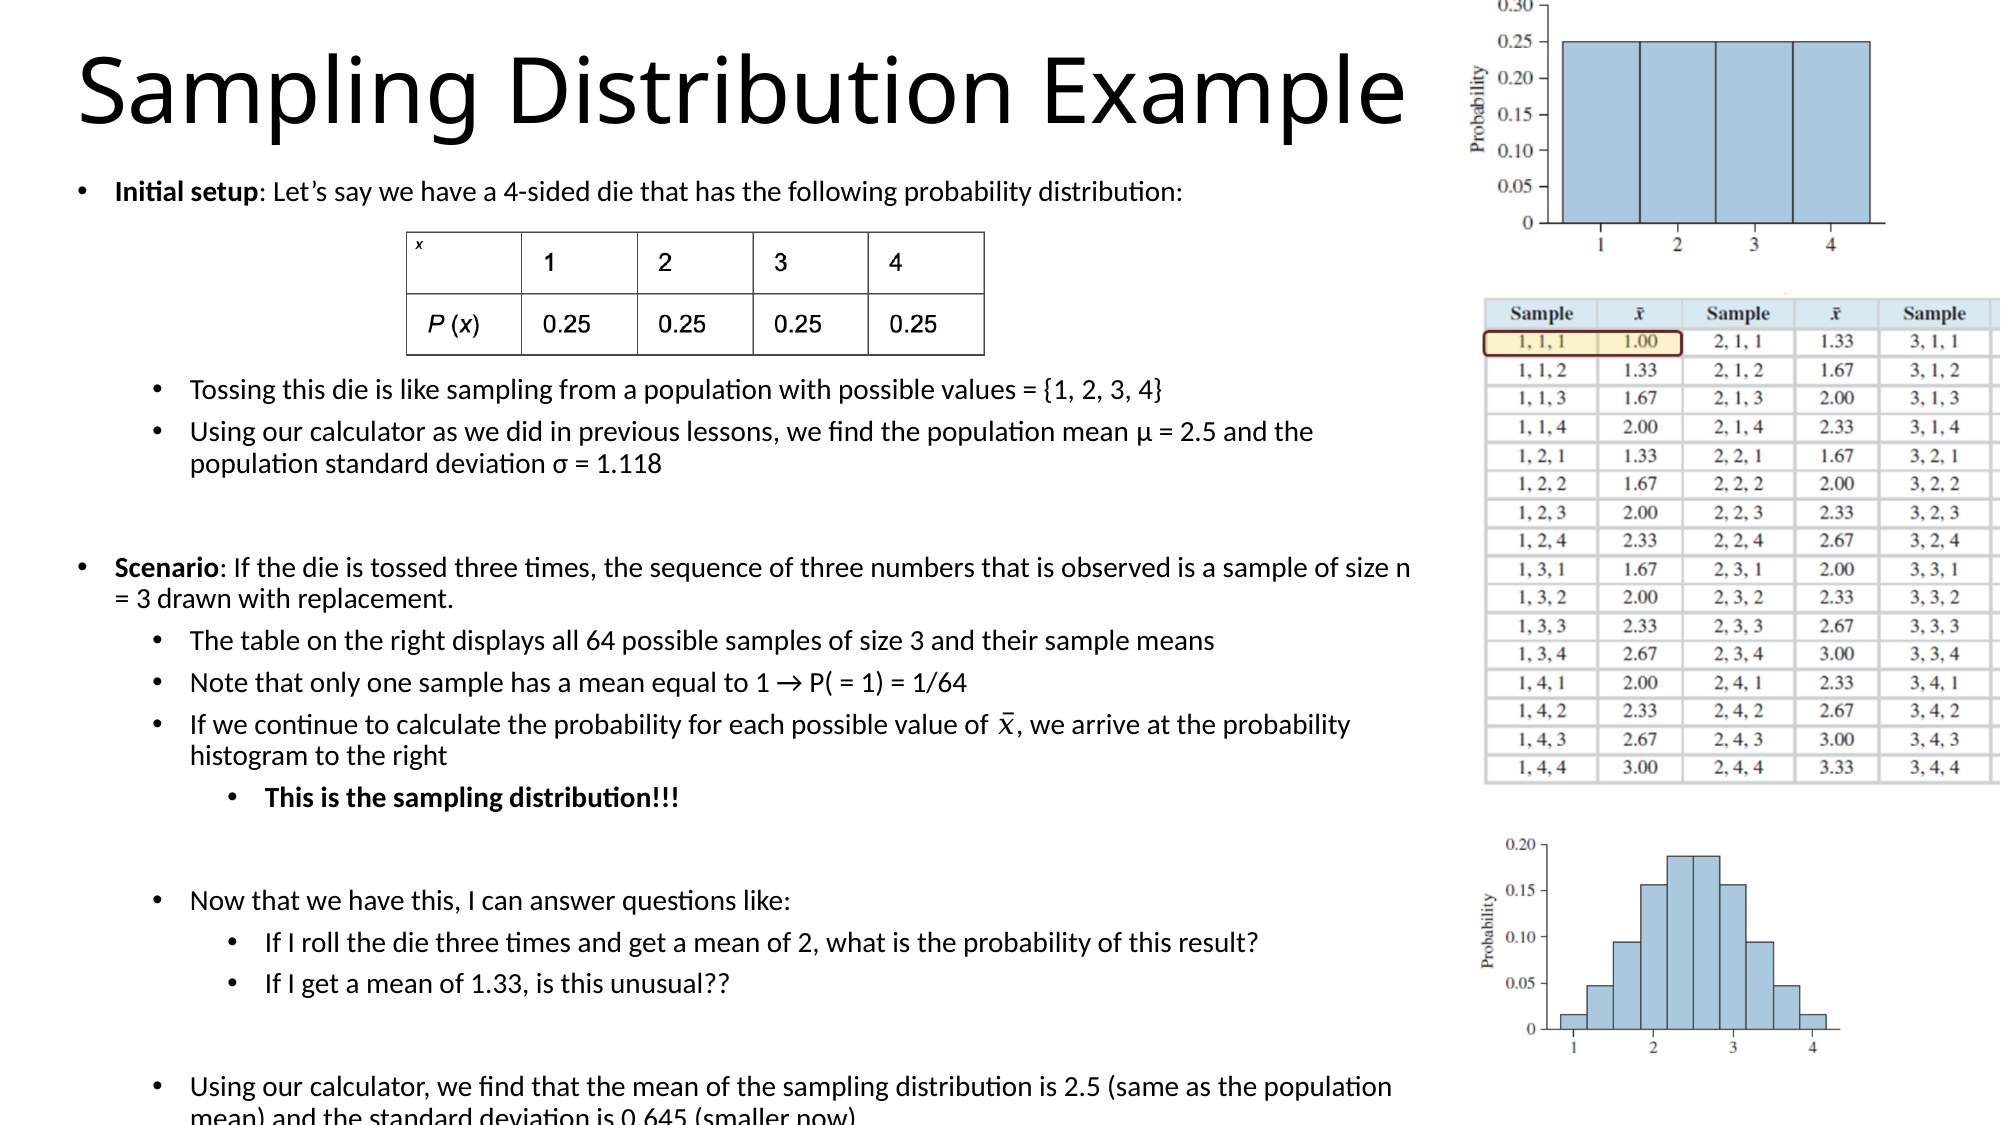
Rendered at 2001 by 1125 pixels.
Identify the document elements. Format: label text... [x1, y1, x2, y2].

picture [1470, 801, 1847, 1062]
title Sampling Distribution Example [62, 0, 1453, 203]
picture [393, 214, 1000, 371]
picture [1470, 286, 2000, 791]
picture [1453, 0, 1909, 264]
